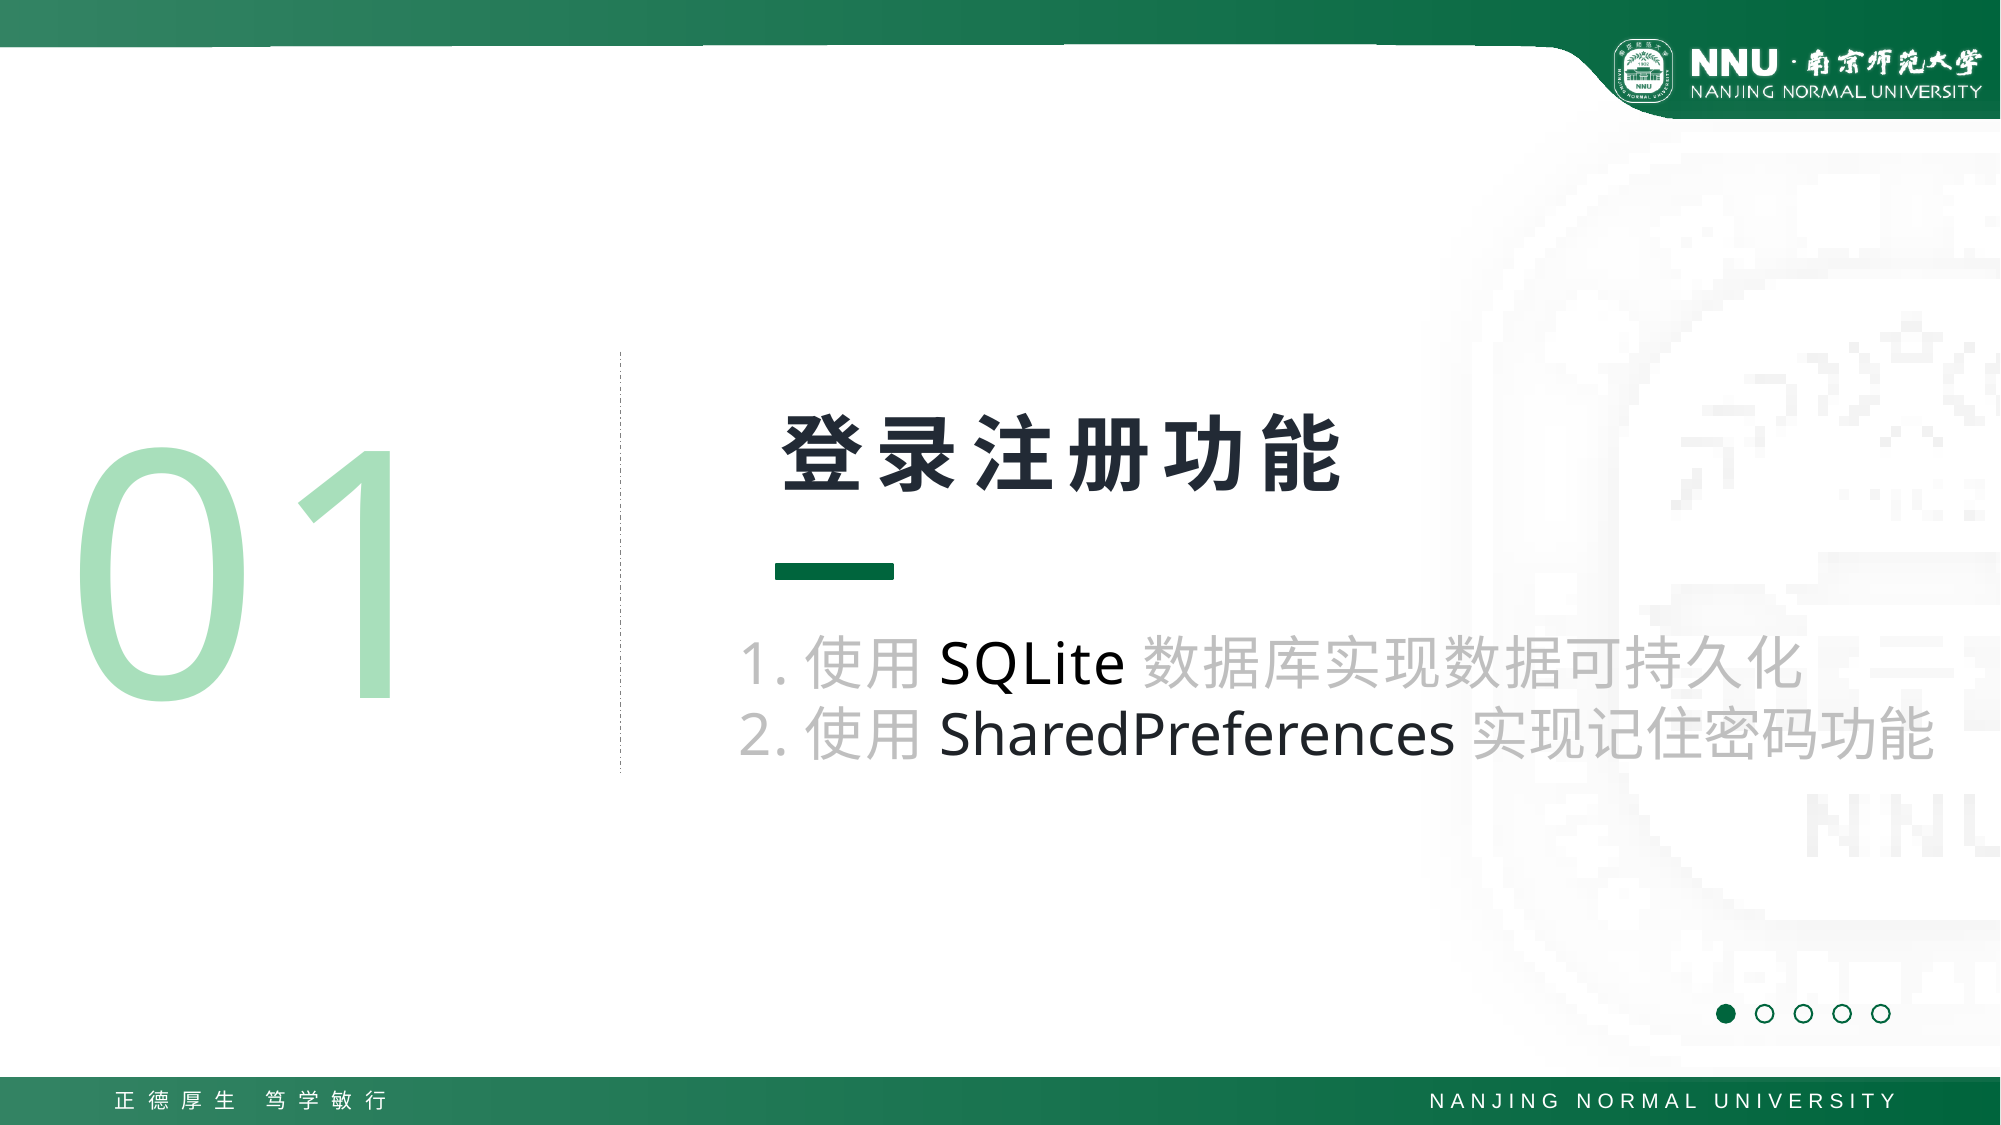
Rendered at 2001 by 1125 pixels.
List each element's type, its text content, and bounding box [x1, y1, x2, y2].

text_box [1716, 1004, 1890, 1023]
text_box [774, 562, 894, 581]
text_box 1.使用SQLite数据库实现数据可持久化 2.使用SharedPreferences实现记住密码功能 [723, 619, 1951, 774]
text_box 登录注册功能 [765, 393, 1358, 509]
text_box 01 [48, 345, 480, 776]
